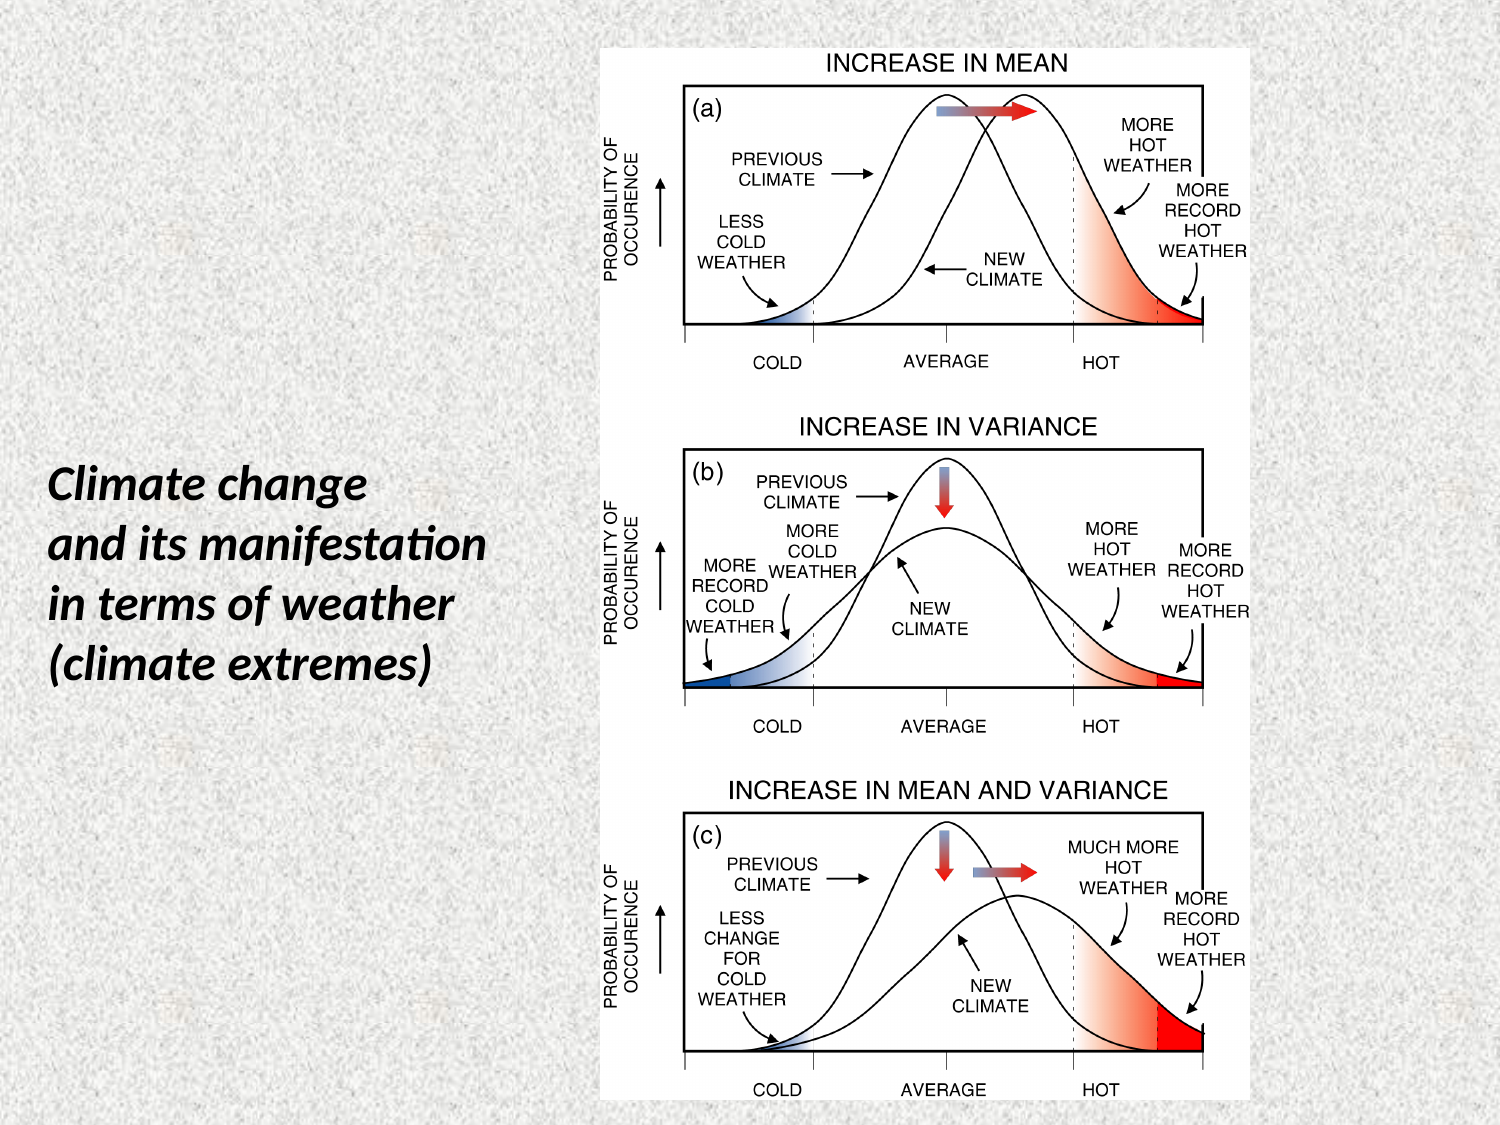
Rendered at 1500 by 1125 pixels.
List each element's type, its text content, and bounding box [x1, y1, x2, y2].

text_box Climate change and its manifestation in terms of weather (climate extremes) [32, 442, 514, 698]
picture [0, 0, 1500, 1125]
